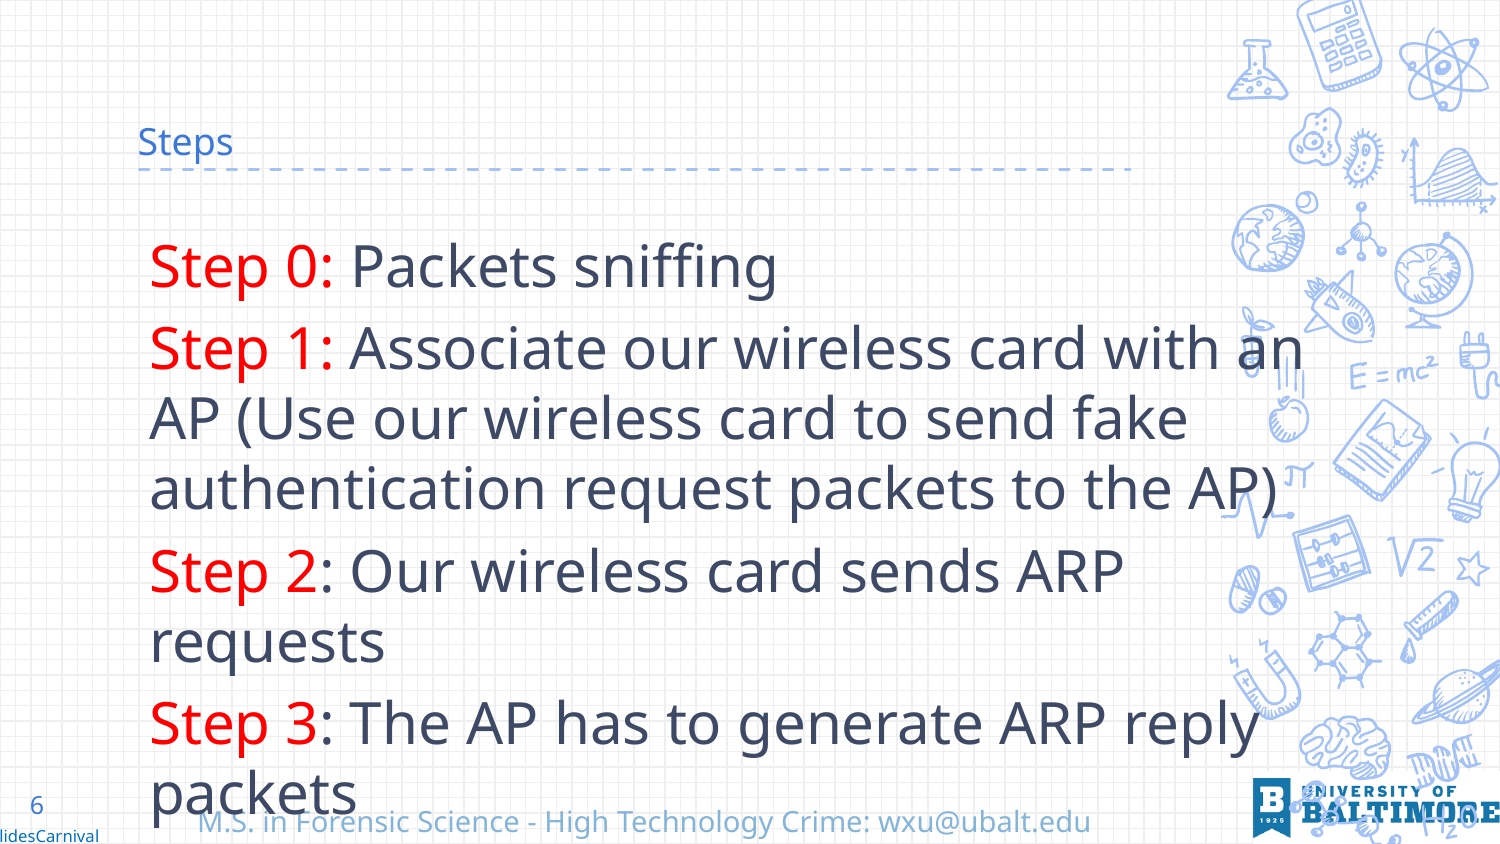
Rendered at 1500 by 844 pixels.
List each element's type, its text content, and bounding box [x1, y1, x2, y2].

picture [1337, 771, 1500, 844]
list Step 0: Packets sniffing Step 1: Associate our wireless card with an AP (Use our wireless card to send fake authentication request packets to the AP) Step 2: Our wireless card sends ARP requests Step 3: The AP has to generate ARP reply packets [122, 213, 1352, 806]
picture [1365, 817, 1376, 833]
title Steps [122, 36, 1130, 178]
picture [1327, 813, 1336, 822]
picture [1253, 806, 1371, 844]
slide_number 6 [14, 774, 105, 840]
